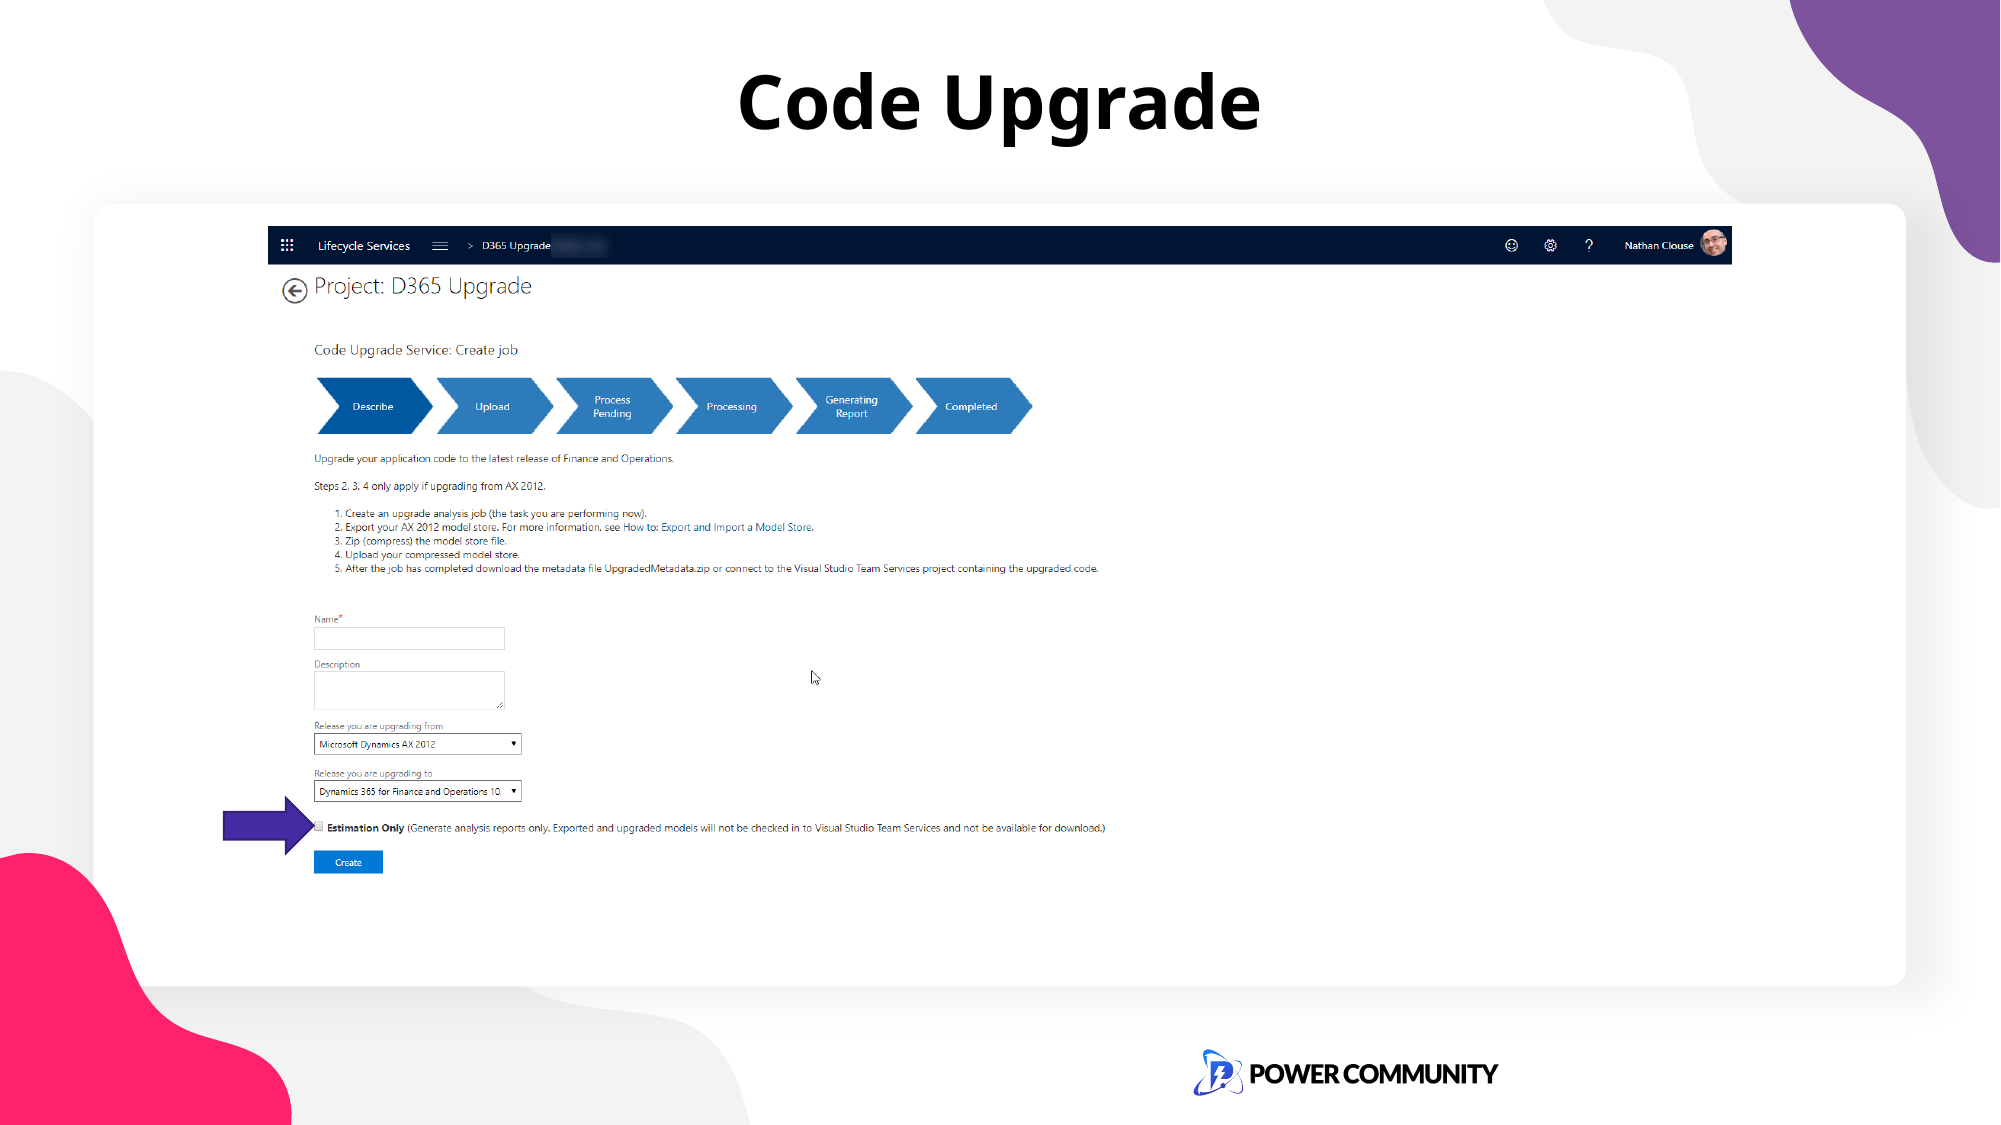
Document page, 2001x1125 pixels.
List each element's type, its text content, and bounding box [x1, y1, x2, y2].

picture [1158, 1037, 1534, 1108]
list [268, 226, 1732, 941]
text_box [222, 810, 268, 841]
title Code Upgrade [137, 59, 1863, 150]
